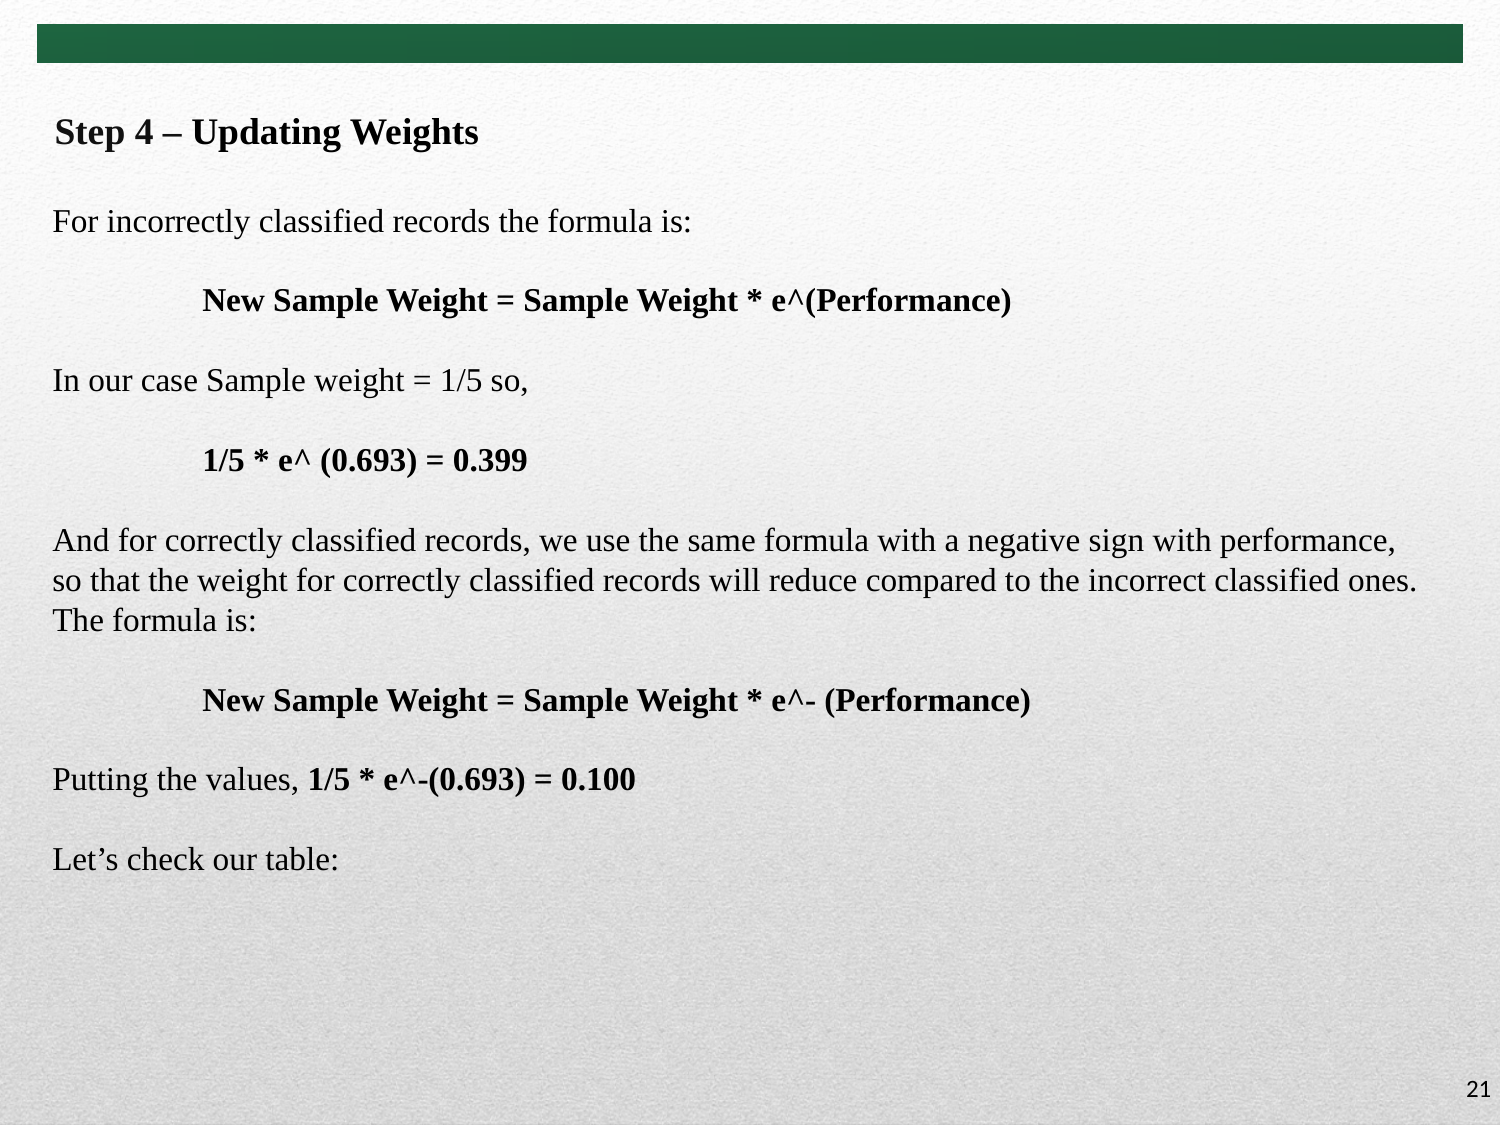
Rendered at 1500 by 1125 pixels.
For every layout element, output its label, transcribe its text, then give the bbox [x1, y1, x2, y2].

text_box For incorrectly classified records the formula is: New Sample Weight = Sample Weight * e^(Performance) In our case Sample weight = 1/5 so, 1/5 * e^ (0.693) = 0.399 And for correctly classified records, we use the same formula with a negative sign with performance, so that the weight for correctly classified records will reduce compared to the incorrect classified ones. The formula is: New Sample Weight = Sample Weight * e^- (Performance) Putting the values, 1/5 * e^-(0.693) = 0.100 Let’s check our table: [37, 191, 1450, 885]
picture [37, 24, 1463, 63]
slide_number 21 [1381, 1065, 1500, 1125]
text_box Step 4 – Updating Weights [39, 99, 494, 160]
